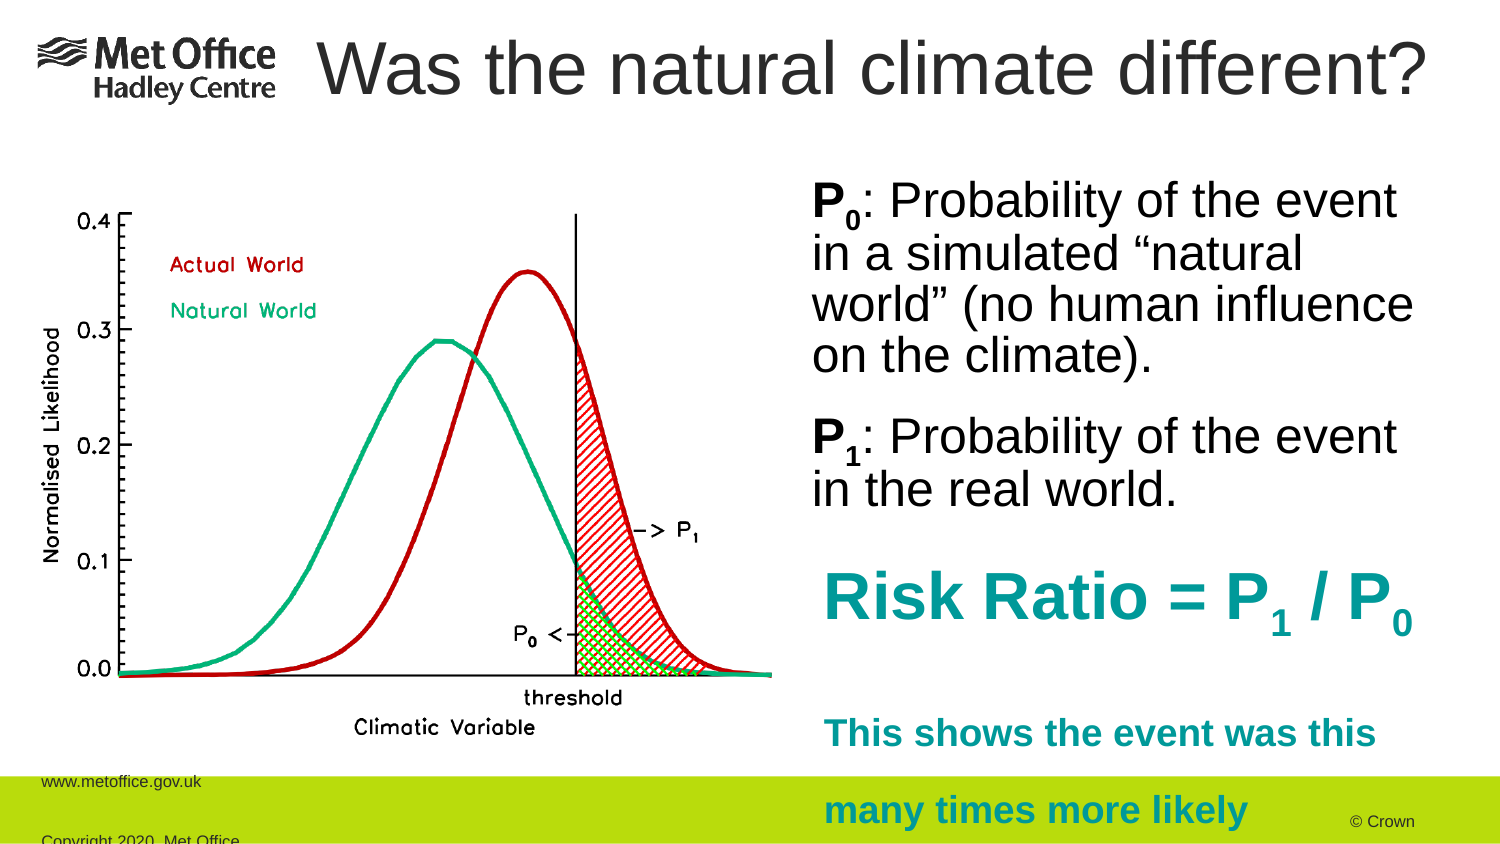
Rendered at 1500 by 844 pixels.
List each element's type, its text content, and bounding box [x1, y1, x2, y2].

picture [6, 5, 307, 137]
text_box P0: Probability of the event in a simulated “natural world” (no human influence on the climate). P1: Probability of the event in the real world. [797, 164, 1459, 524]
footer www.metoffice.gov.uk © Crown Copyright 2020, Met Office [0, 776, 1500, 844]
picture [40, 212, 774, 736]
text_box Risk Ratio = P1 / P0 This shows the event was this many times more likely [809, 550, 1448, 831]
title Was the natural climate different? [305, 14, 1500, 117]
